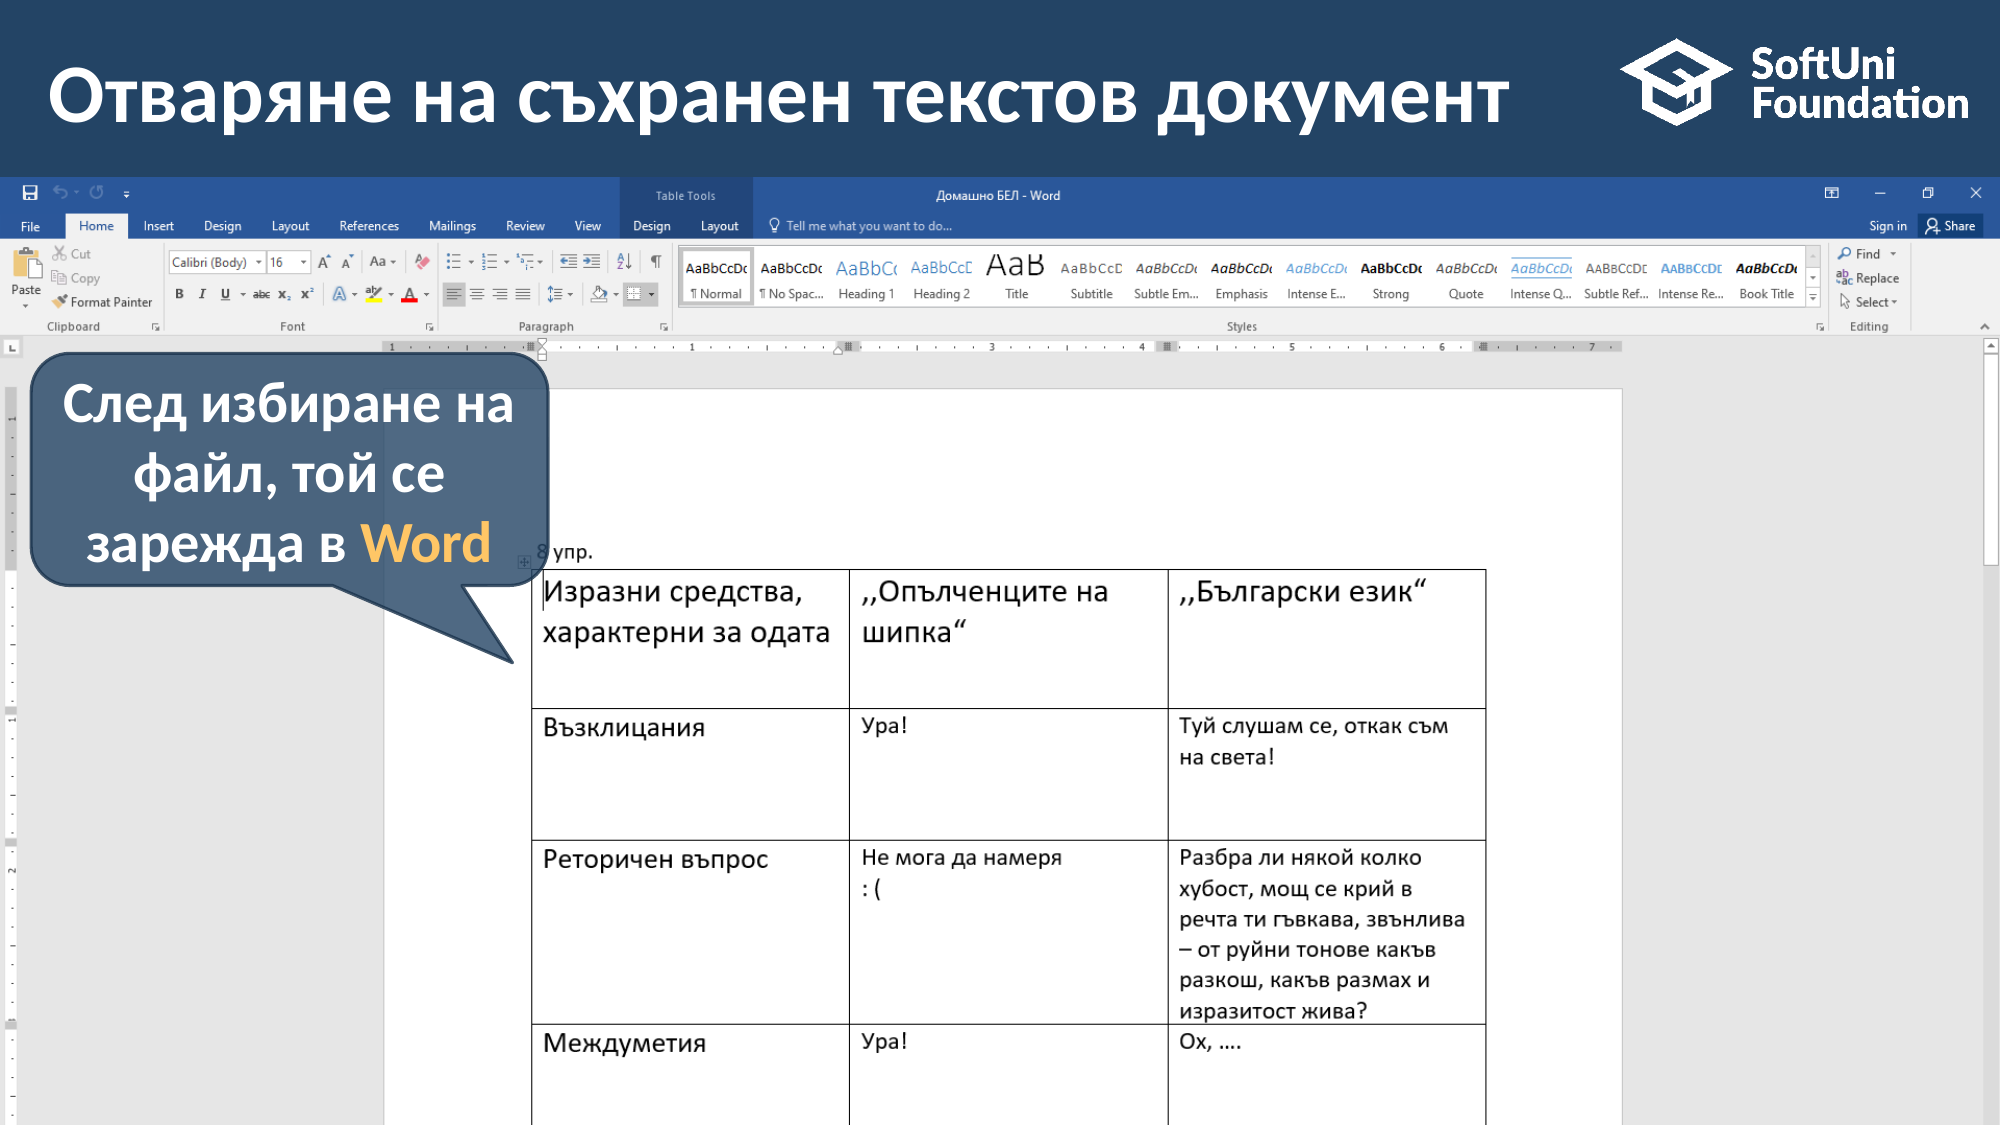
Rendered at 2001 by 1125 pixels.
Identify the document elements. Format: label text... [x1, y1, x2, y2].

picture [0, 176, 2000, 1125]
picture [1619, 38, 1968, 126]
title Отваряне на съхранен текстов документ [31, 16, 1591, 162]
